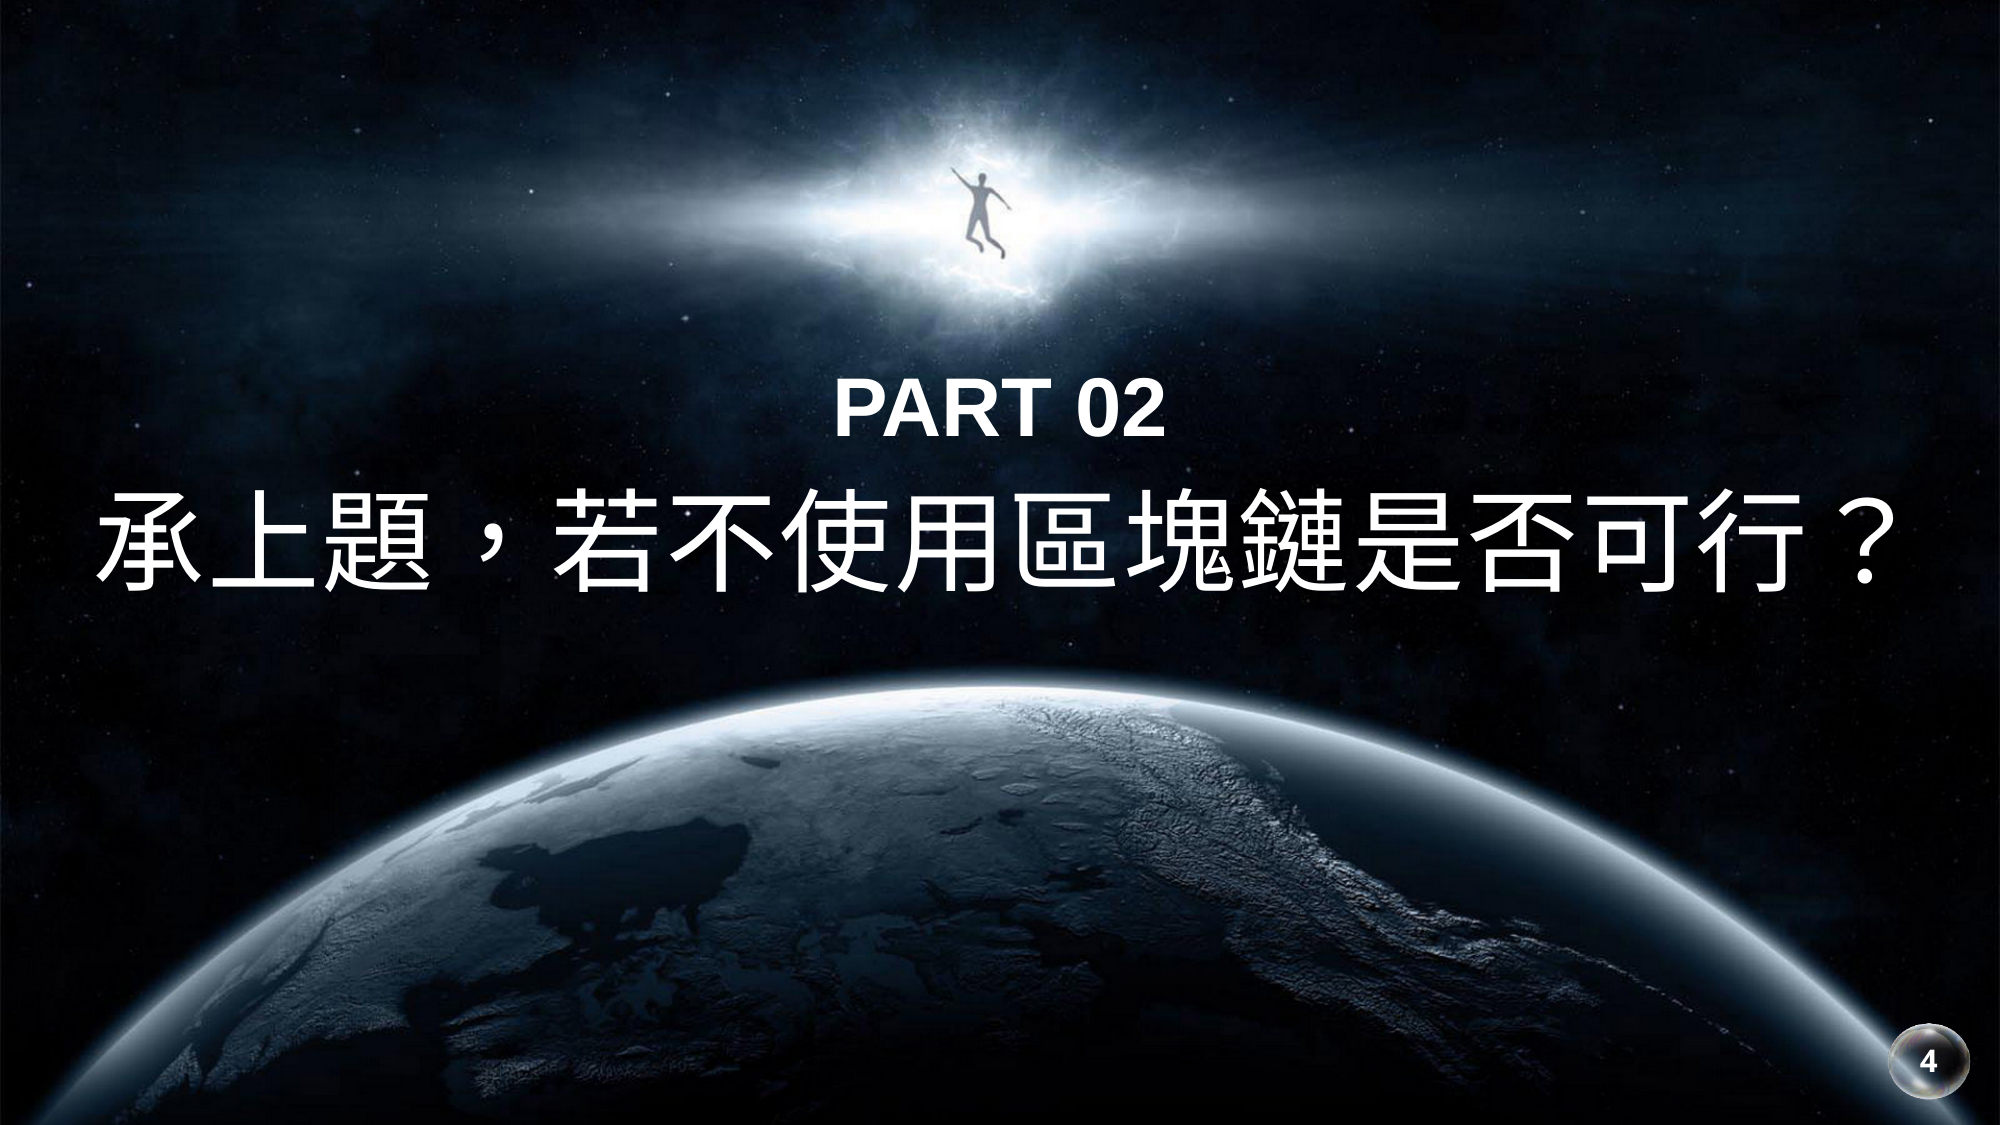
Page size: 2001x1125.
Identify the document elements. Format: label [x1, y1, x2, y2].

picture [0, 0, 2000, 1125]
text_box [1839, 998, 2000, 1125]
